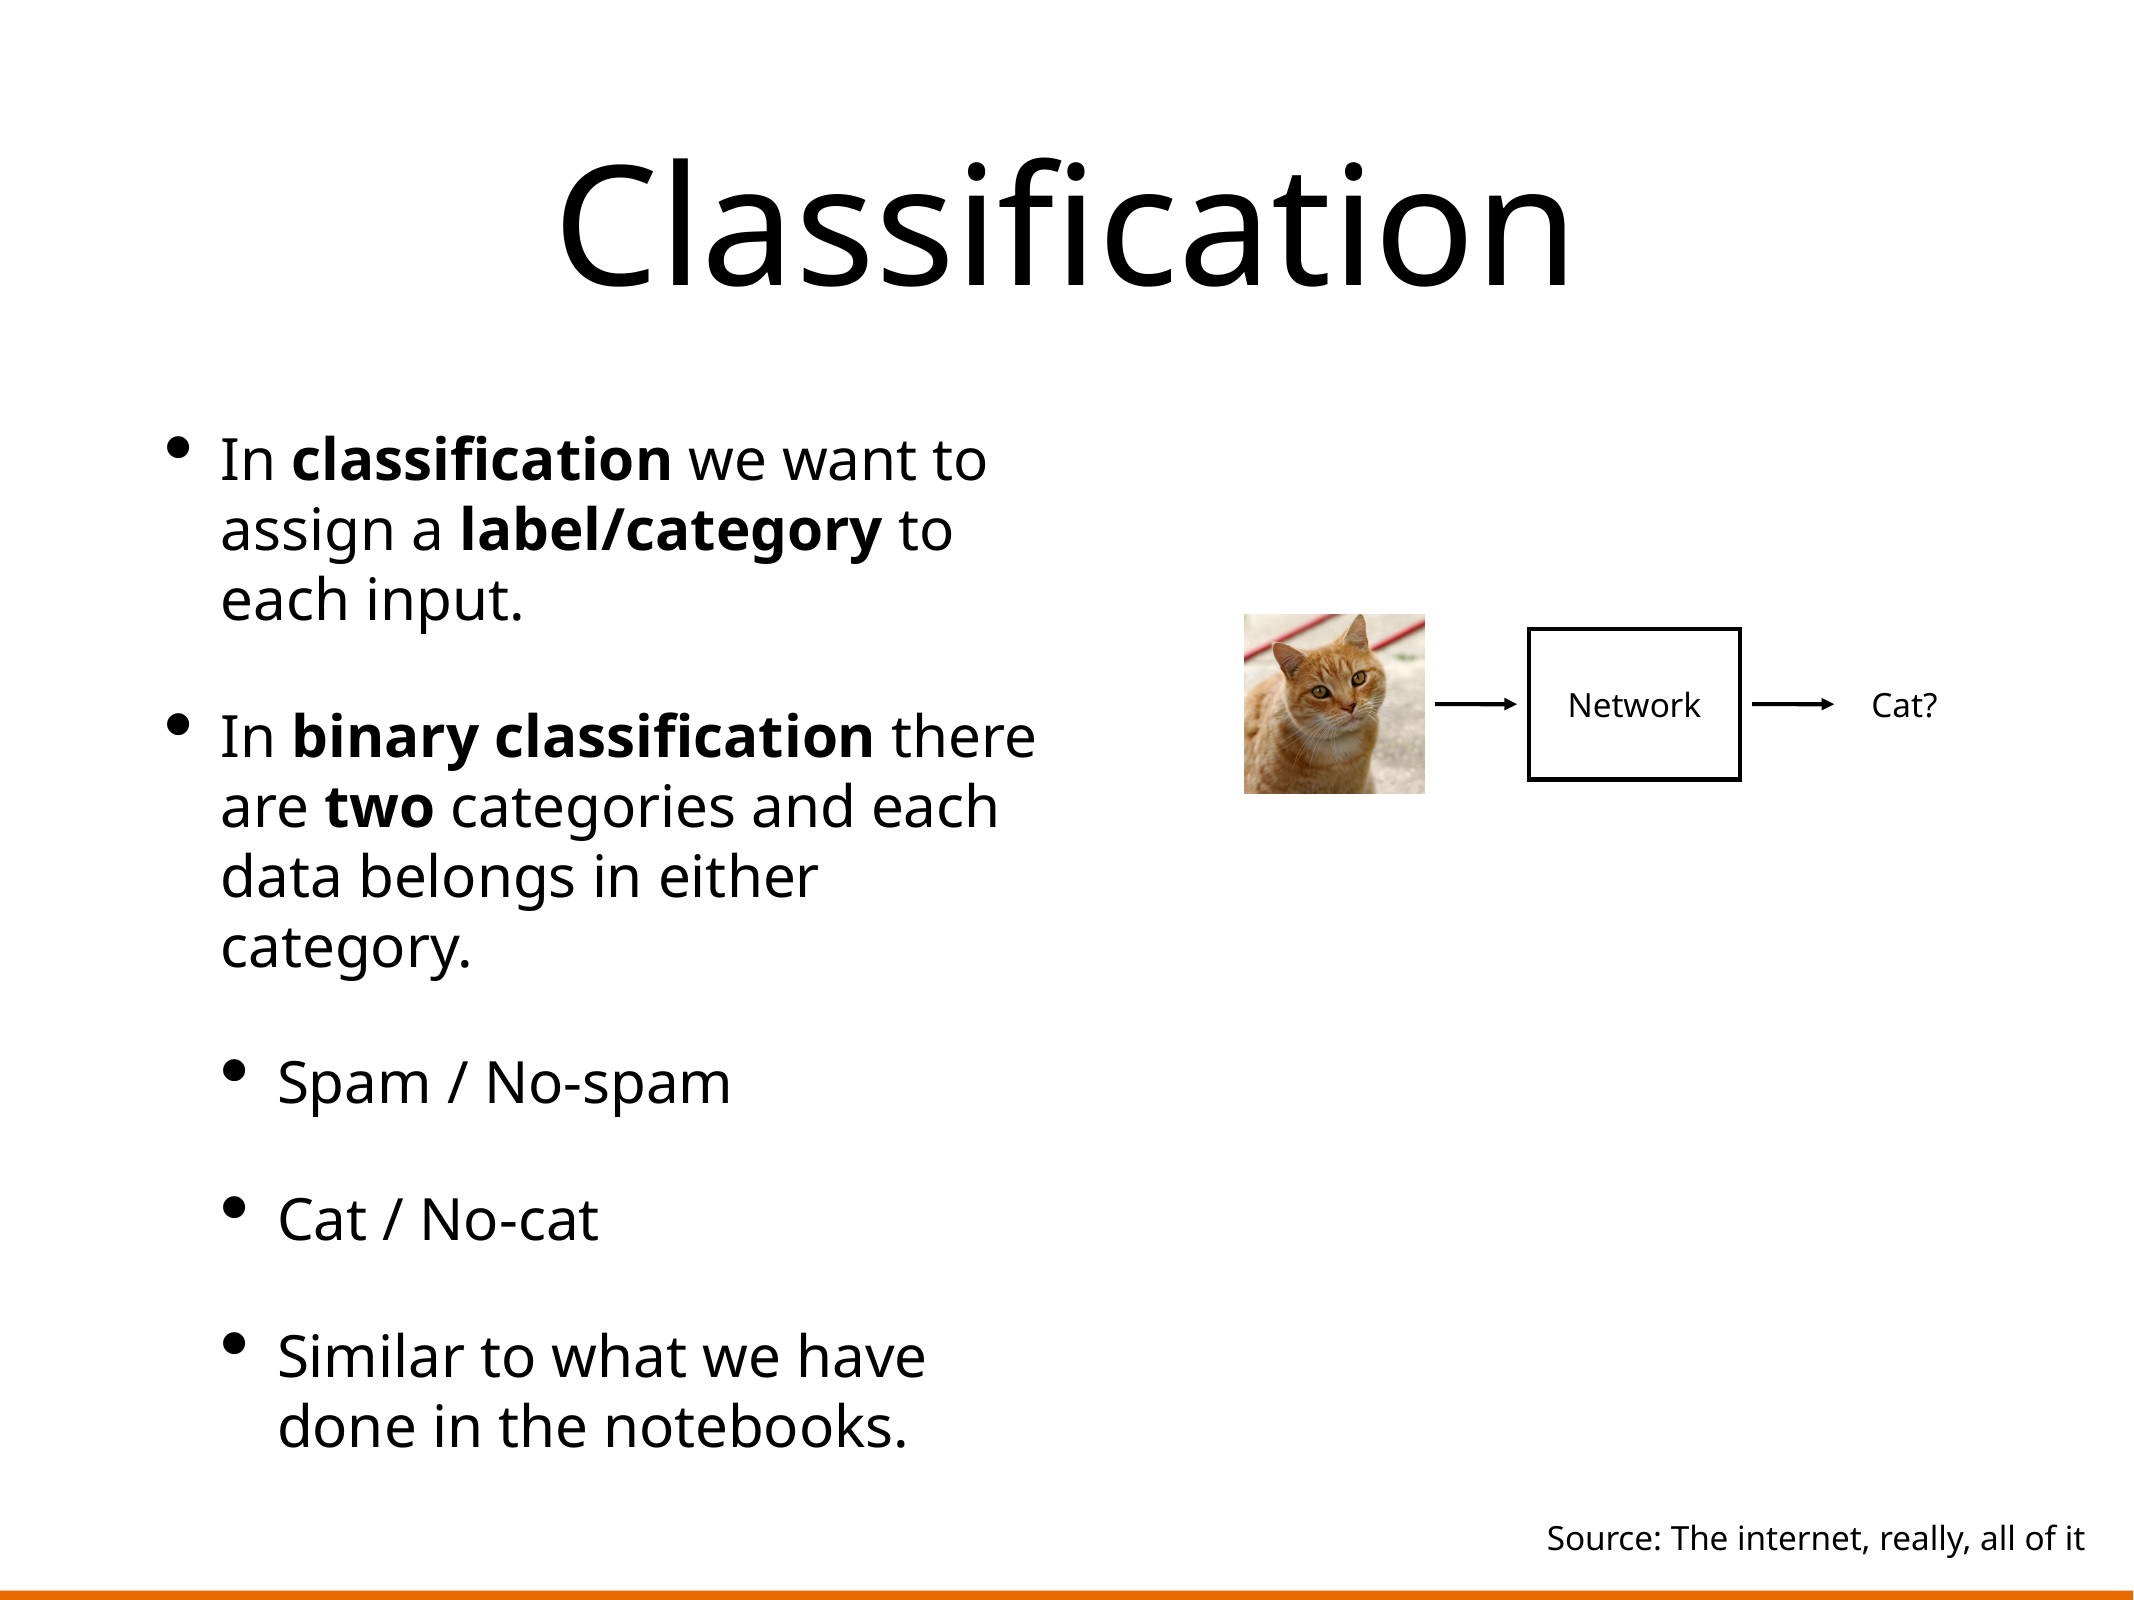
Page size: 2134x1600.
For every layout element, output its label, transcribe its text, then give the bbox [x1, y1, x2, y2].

text_box Cat? [1862, 675, 1947, 733]
list In classification we want to assign a label/category to each input. In binary classification there are two categories and each data belongs in either category. Spam / No-spam Cat / No-cat Similar to what we have done in the notebooks. [155, 424, 1061, 1457]
text_box Network [1559, 675, 1710, 733]
text_box [1529, 628, 1740, 780]
text_box [1752, 697, 1835, 711]
picture [1244, 613, 1426, 795]
title Classification [155, 41, 1978, 397]
text_box Source: The internet, really, all of it [1538, 1509, 2095, 1566]
text_box [1435, 697, 1518, 711]
